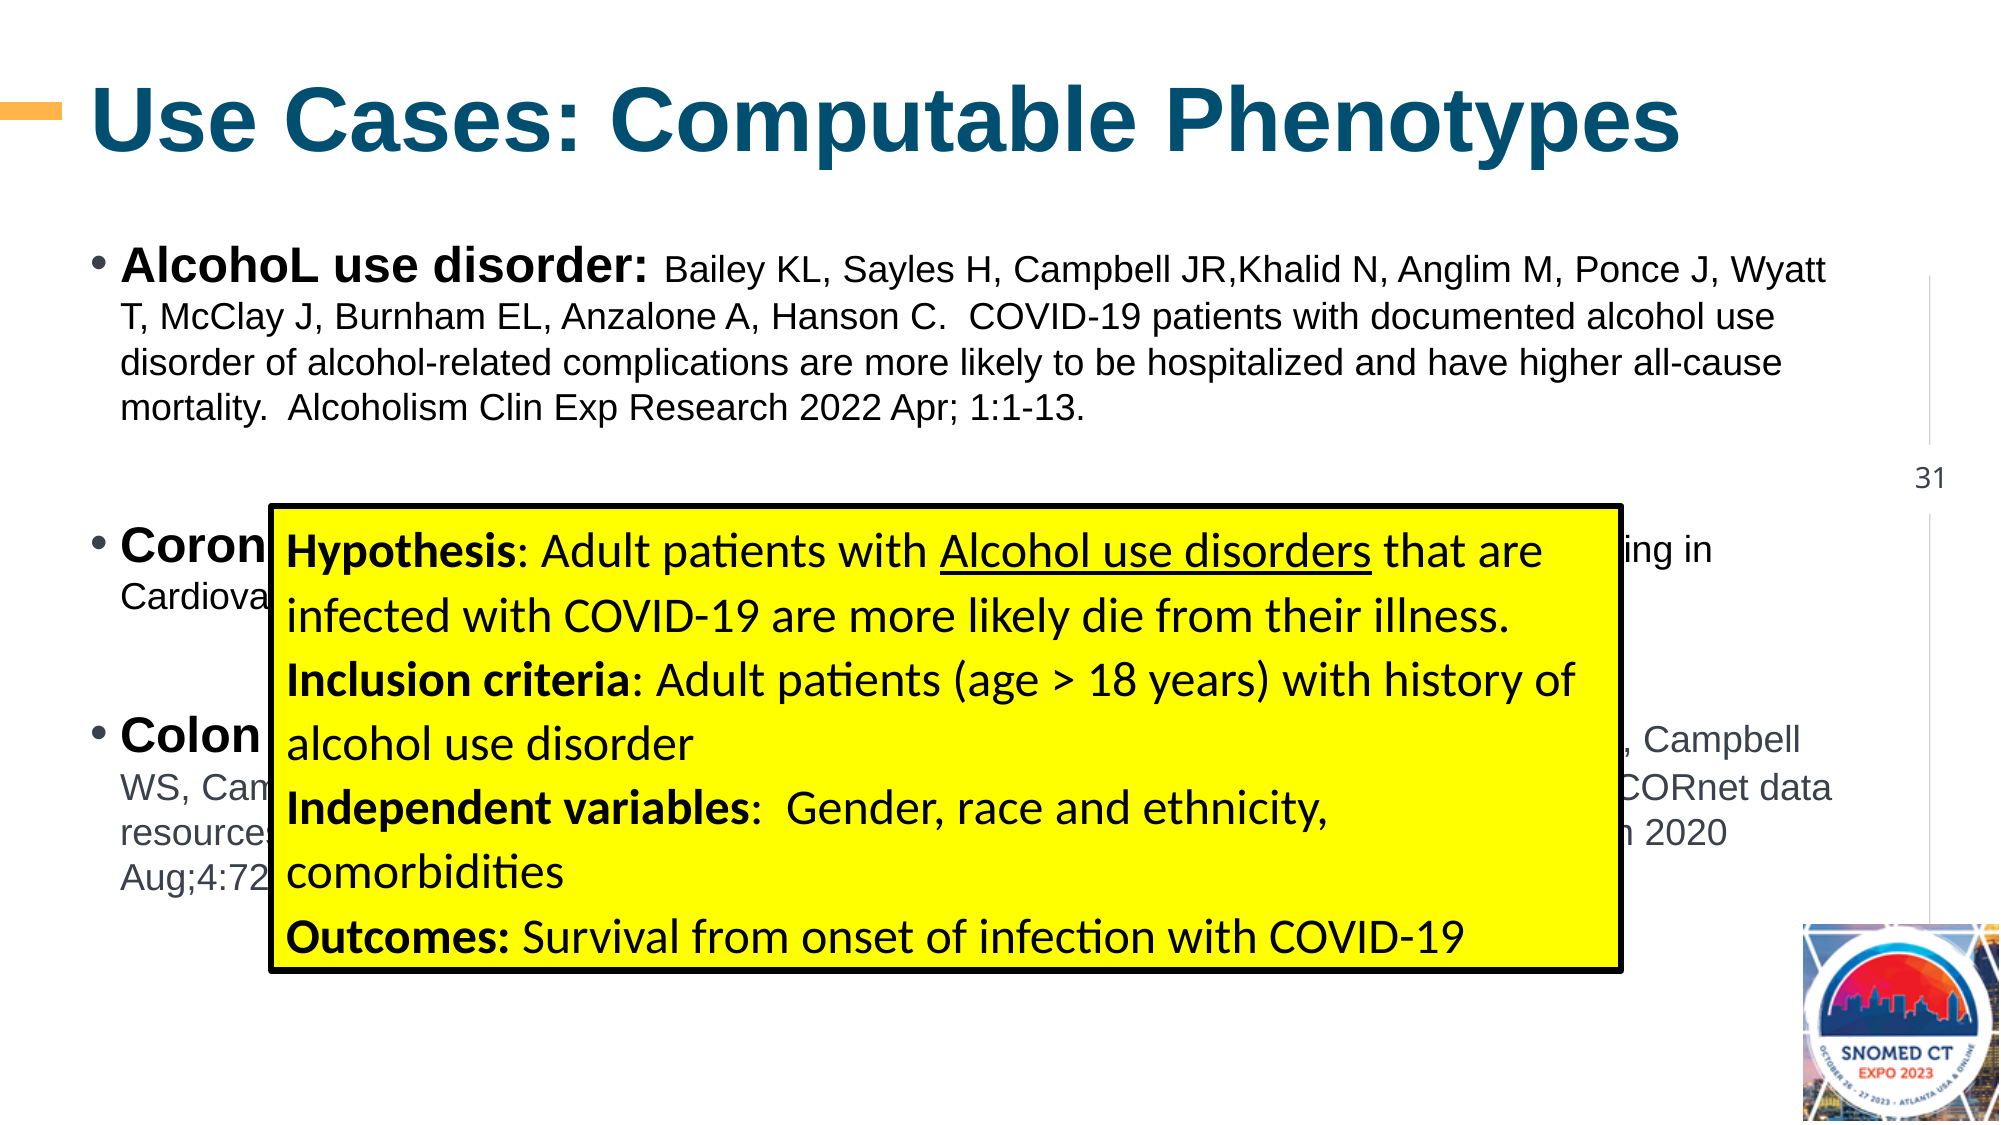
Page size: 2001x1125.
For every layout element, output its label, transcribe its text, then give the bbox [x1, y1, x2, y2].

subtitle AlcohoL use disorder: Bailey KL, Sayles H, Campbell JR,Khalid N, Anglim M, Ponce J, Wyatt T, McClay J, Burnham EL, Anzalone A, Hanson C. COVID-19 patients with documented alcohol use disorder of alcohol-related complications are more likely to be hospitalized and have higher all-cause mortality. Alcoholism Clin Exp Research 2022 Apr; 1:1-13. Coronary disease: Schuyler-Jones et all. Comparative Effectiveness of Aspirin Dosing in Cardiovascular Disease. NEJM; May 15, 2021. DOI: 10.1056/NEJMoa2102137 Colon cancer: Carnahan RM, Waitman LR, Charlton ME, Schroeder MC, Bossler AD, Campbell WS, Campbell JR, McDowell BD, Smith NC, Gryzlak BM, Chrischilles EA. Exploration of PCORnet data resources for assessing use of molecular-guided cancer treatment. JCO Clin Cancer Inform 2020 Aug;4:724-735. [75, 224, 1851, 974]
text_box Hypothesis: Adult patients with Alcohol use disorders that are infected with COVID-19 are more likely die from their illness. Inclusion criteria: Adult patients (age > 18 years) with history of alcohol use disorder Independent variables: Gender, race and ethnicity, comorbidities Outcomes: Survival from onset of infection with COVID-19 [271, 506, 1622, 971]
title Use Cases: Computable Phenotypes [75, 60, 1850, 172]
picture [1803, 924, 2000, 1125]
